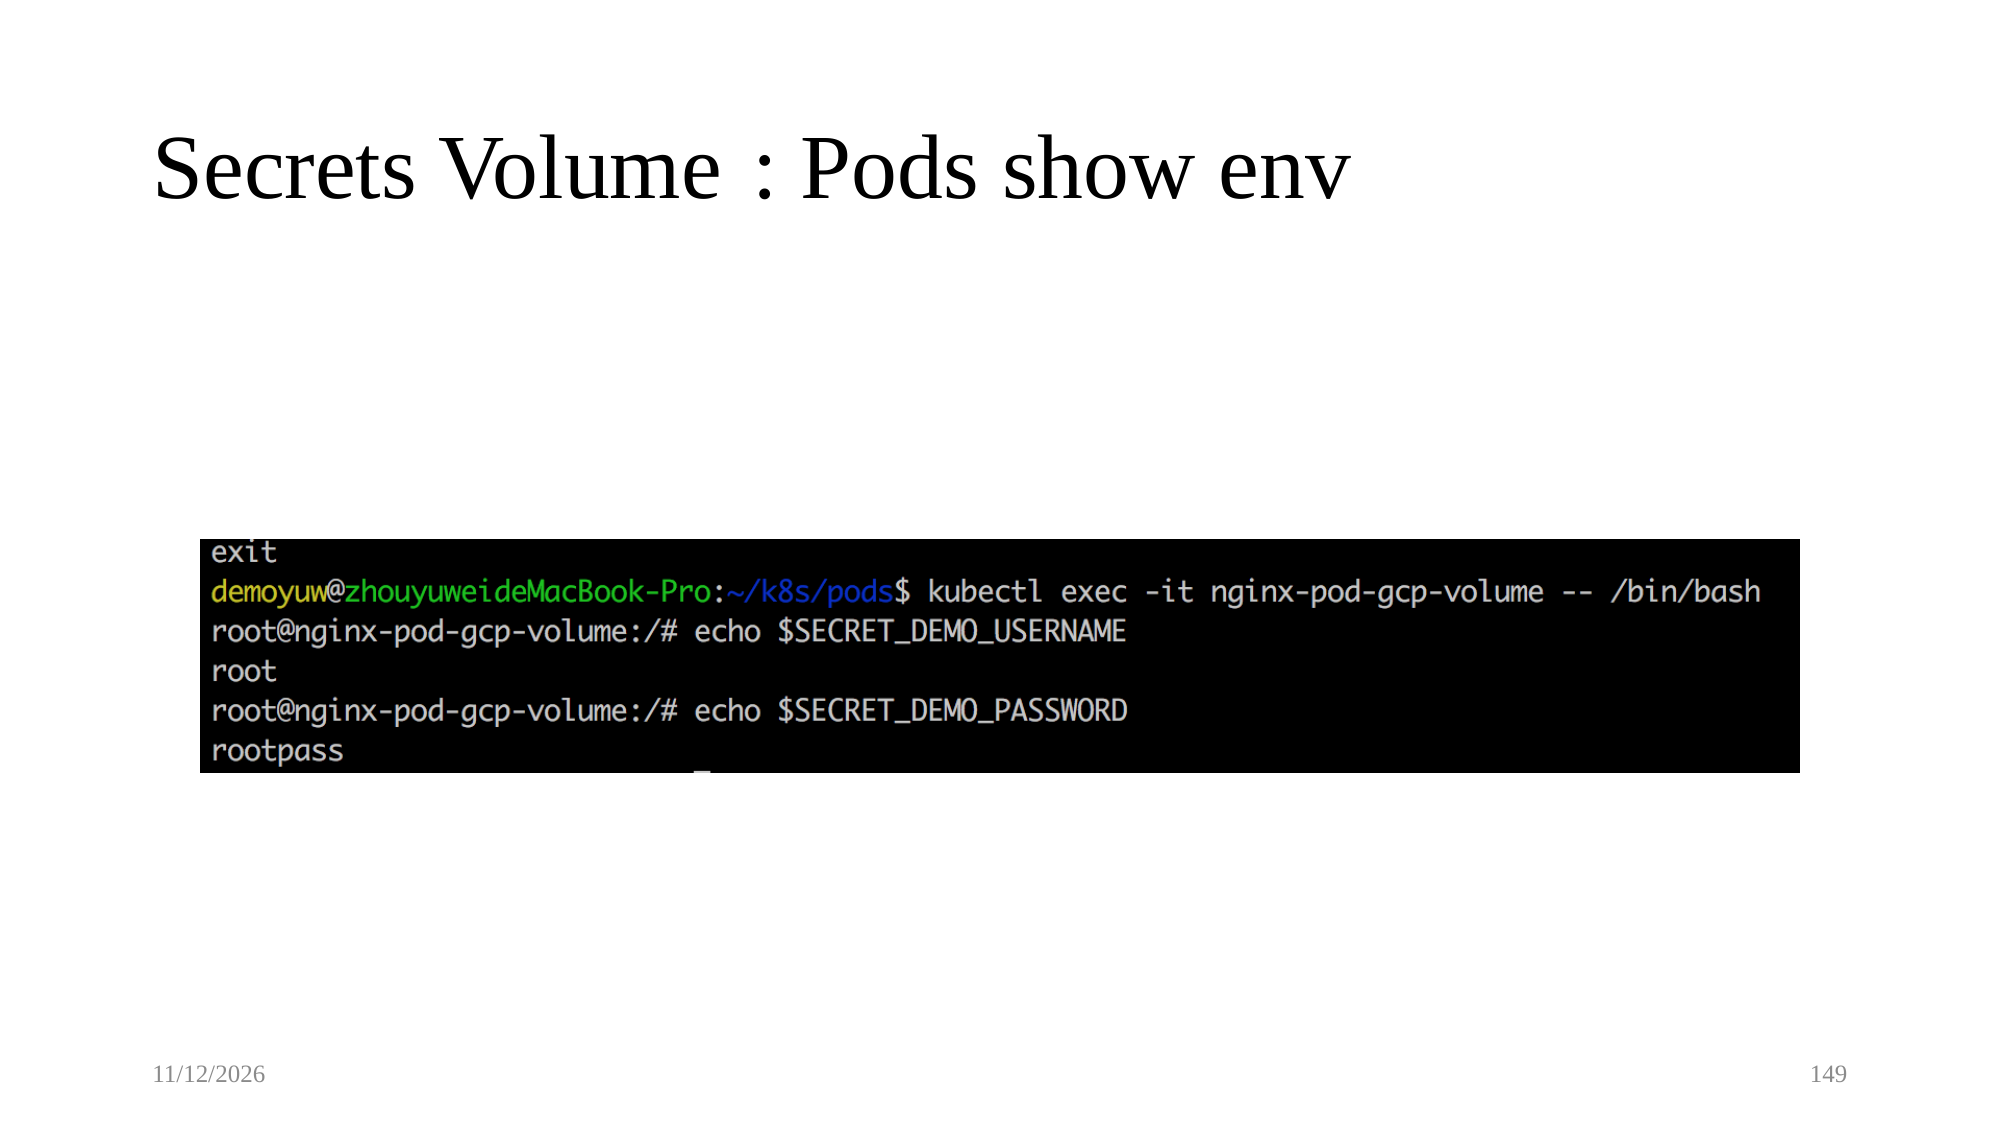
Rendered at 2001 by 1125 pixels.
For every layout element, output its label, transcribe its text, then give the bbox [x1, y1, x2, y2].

slide_number 149 [1412, 1042, 1863, 1103]
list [199, 539, 1800, 774]
title Secrets Volume : Pods show env [137, 59, 1863, 278]
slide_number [137, 1042, 588, 1103]
